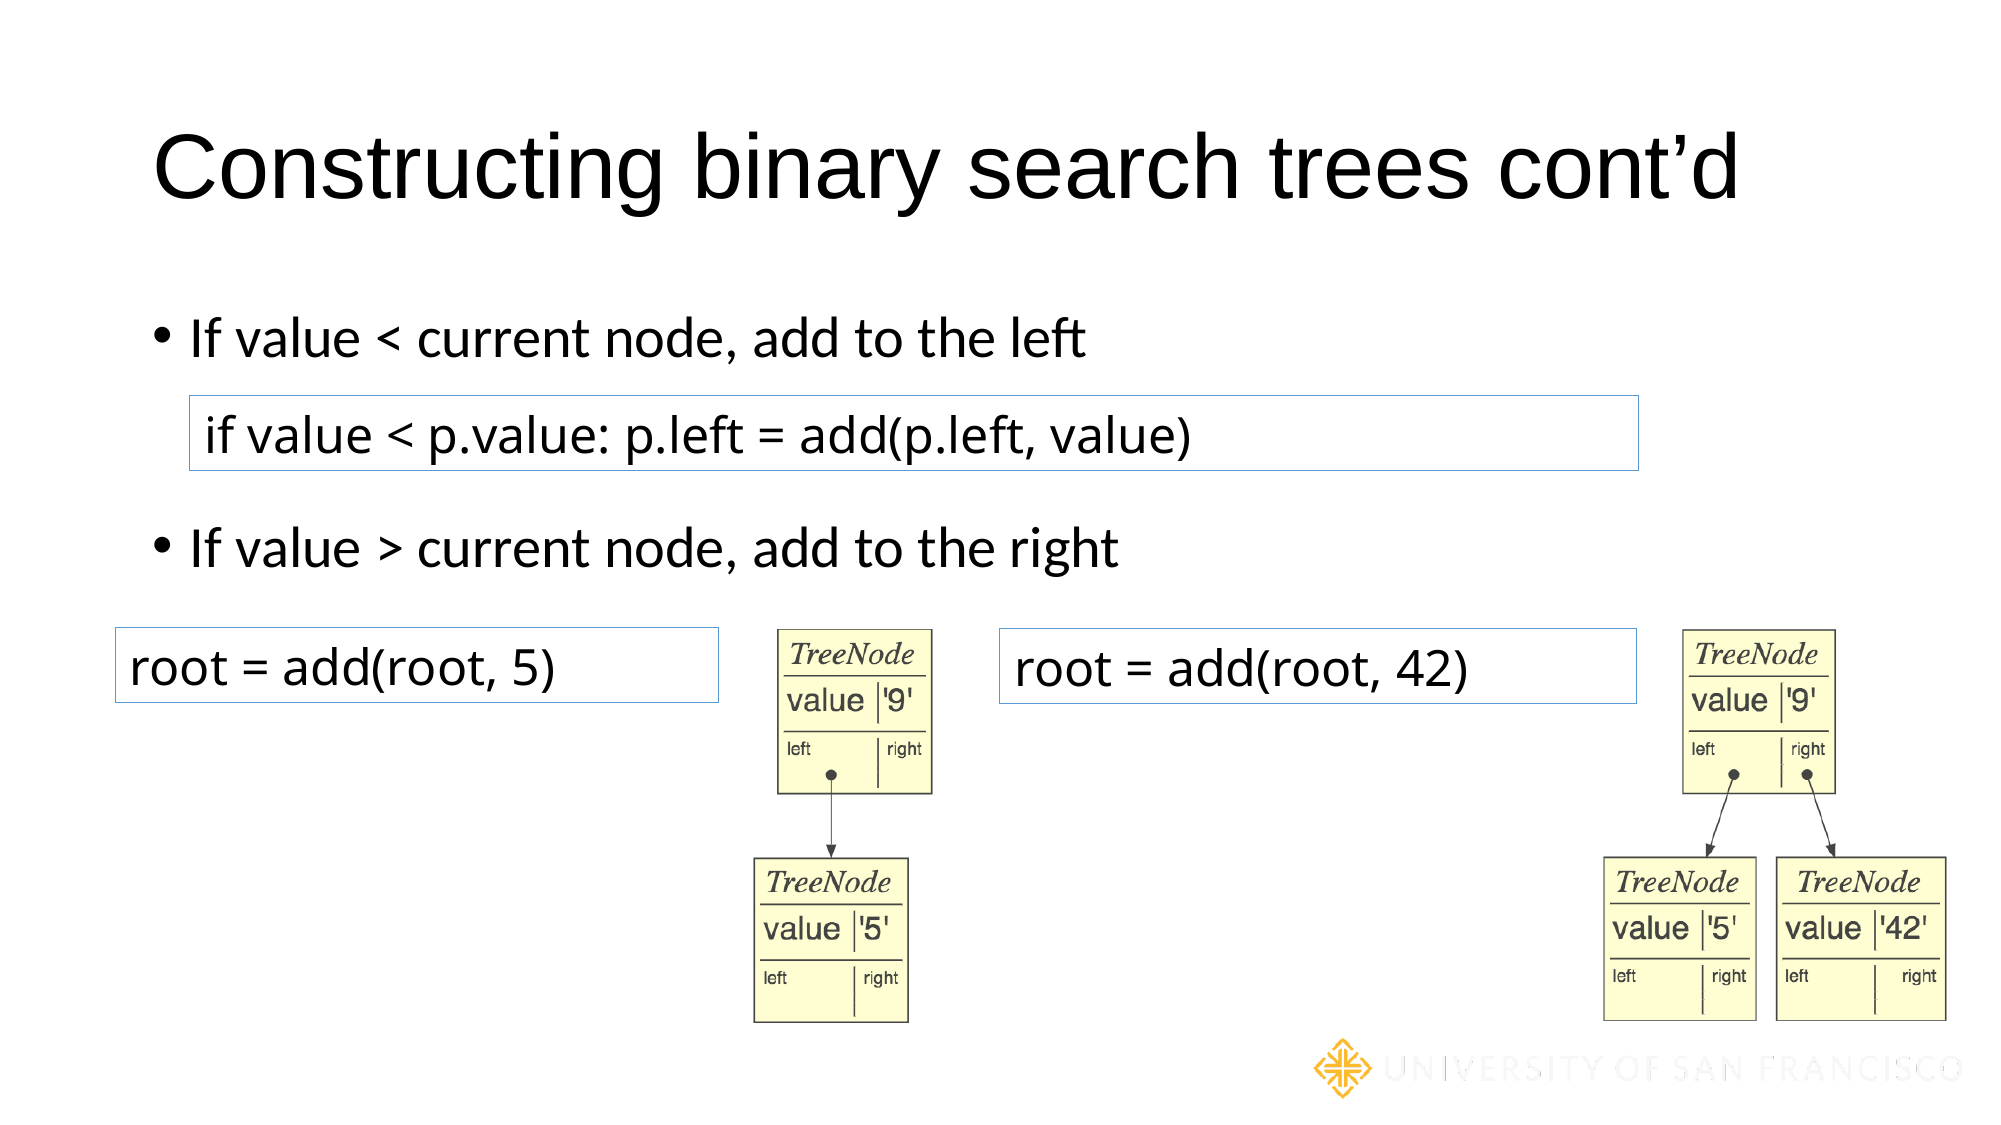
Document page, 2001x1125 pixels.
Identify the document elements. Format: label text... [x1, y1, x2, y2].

text_box root = add(root, 5) [115, 627, 719, 703]
title Constructing binary search trees cont’d [137, 59, 1863, 278]
text_box root = add(root, 42) [999, 628, 1597, 704]
text_box if value < p.value: p.left = add(p.left, value) [189, 395, 1639, 471]
picture [1597, 620, 1952, 1028]
picture [744, 622, 952, 1027]
list If value < current node, add to the left If value > current node, add to the right [137, 299, 1863, 1014]
